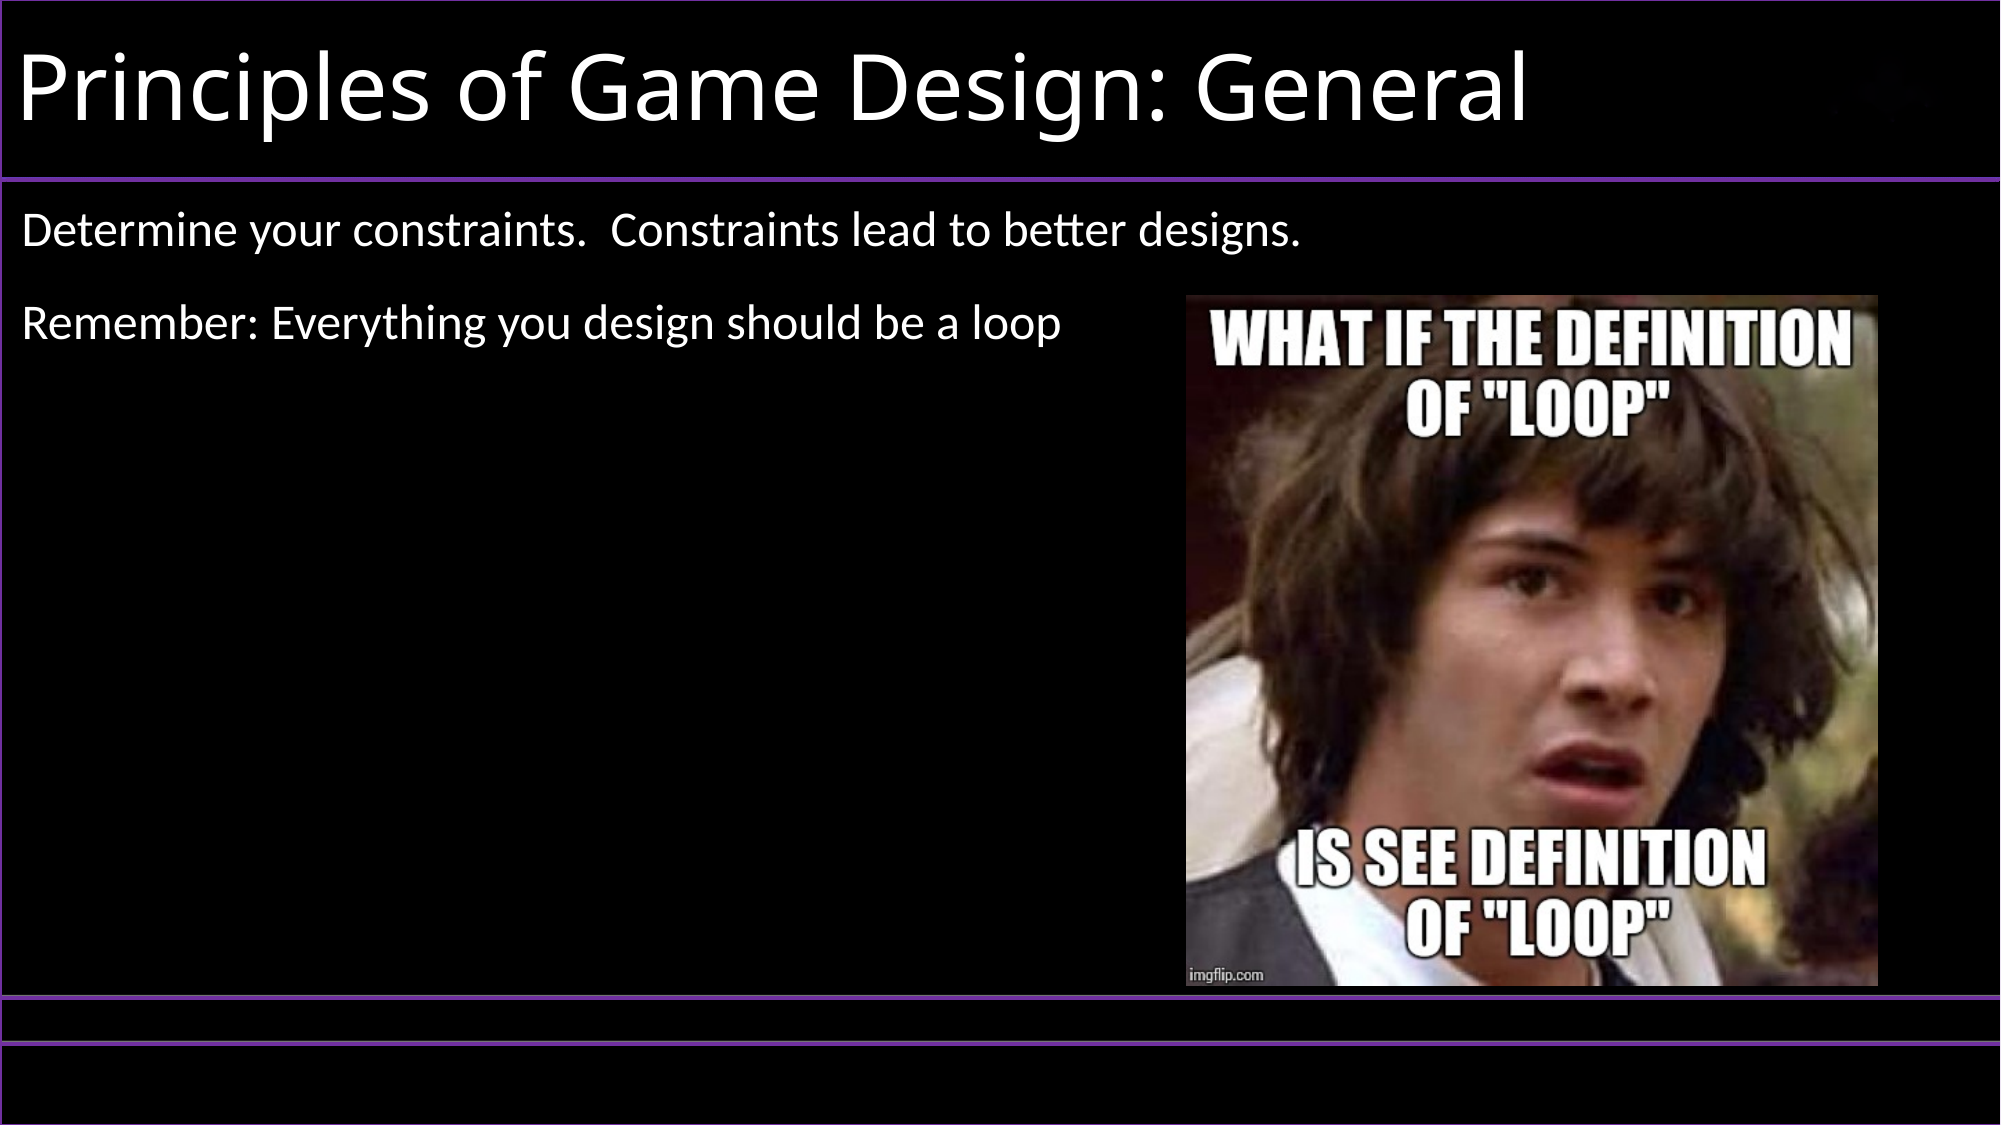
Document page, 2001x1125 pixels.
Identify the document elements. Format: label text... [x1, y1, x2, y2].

title Principles of Game Design: General [0, 0, 1725, 183]
picture [0, 0, 2001, 1125]
text_box Determine your constraints. Constraints lead to better designs. Remember: Everything you design should be a loop [6, 184, 1993, 416]
